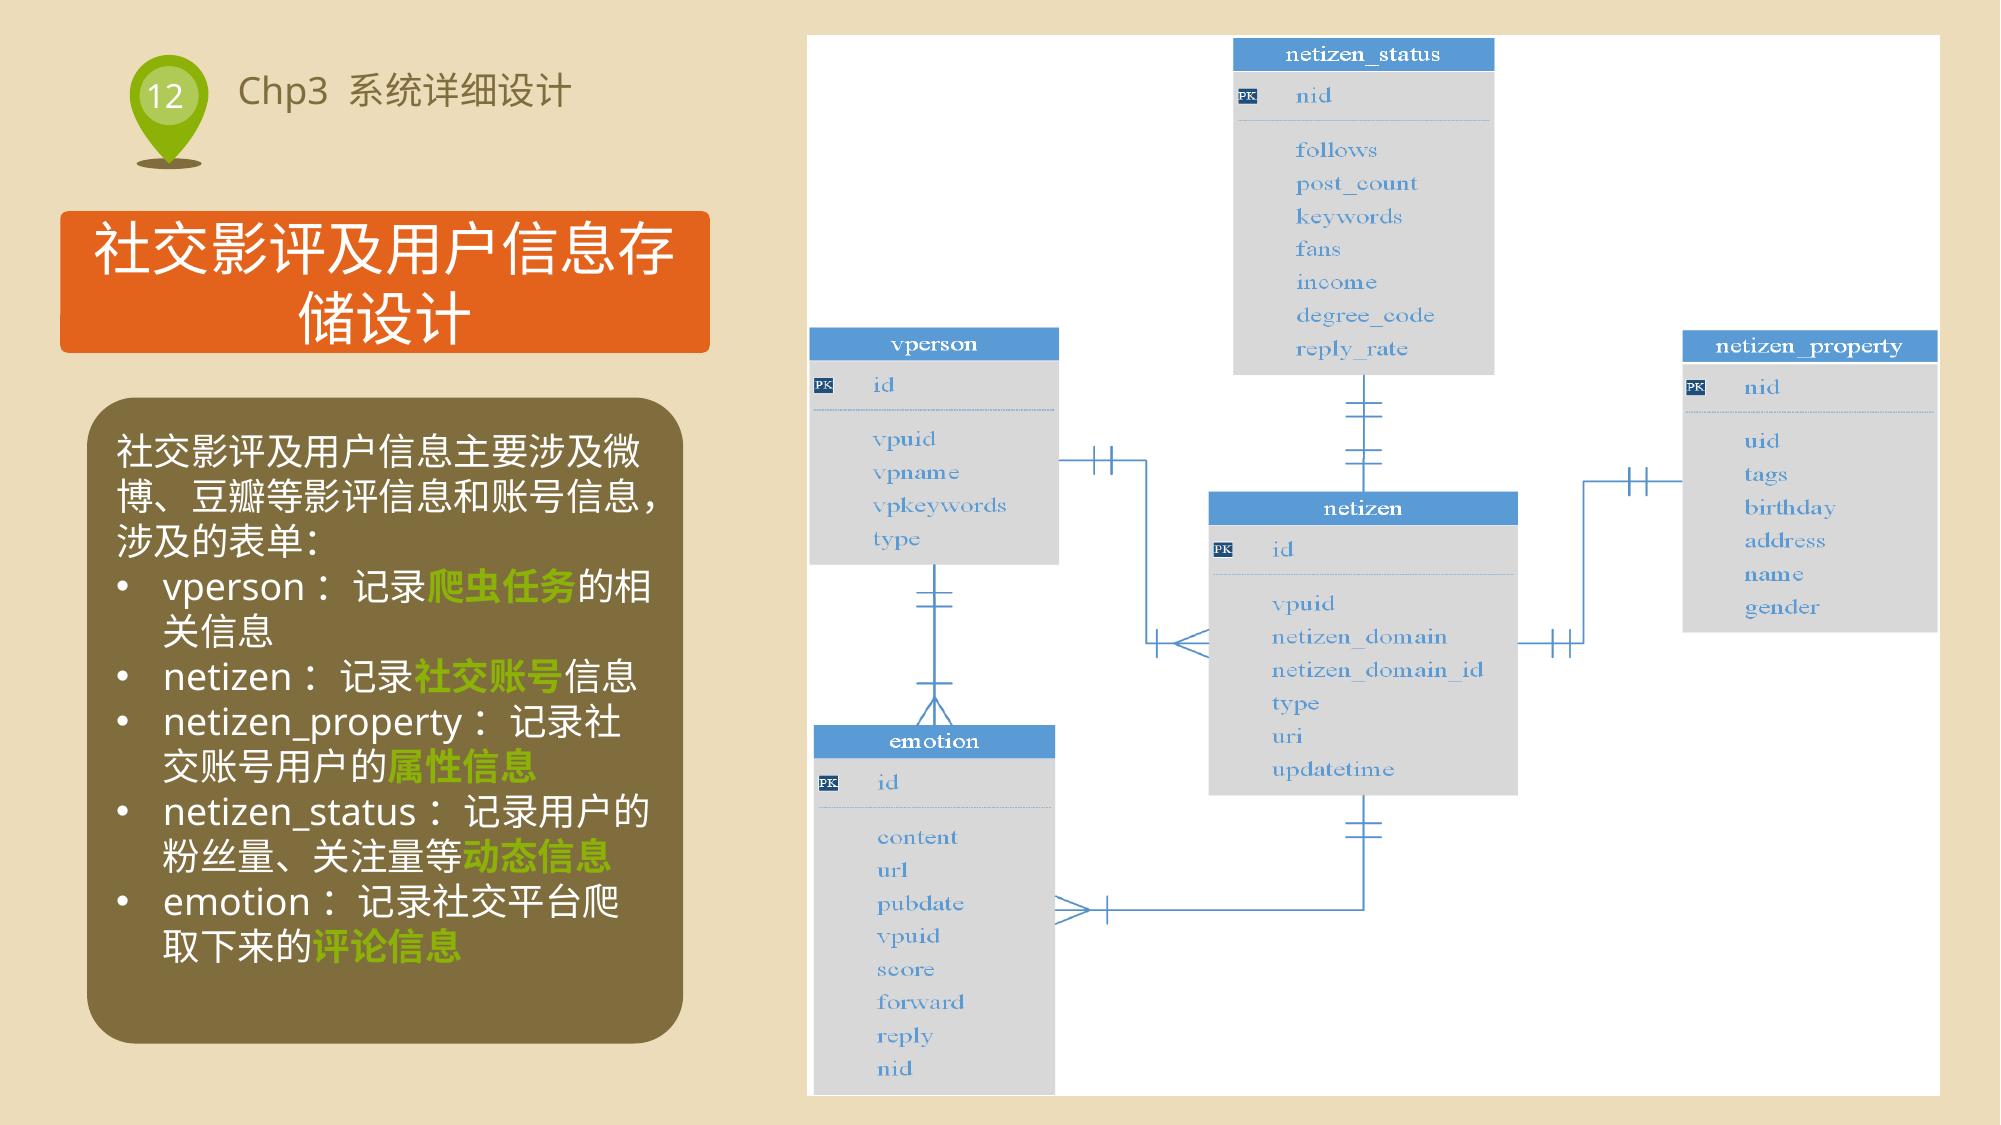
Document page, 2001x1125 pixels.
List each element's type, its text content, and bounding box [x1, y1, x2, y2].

picture [807, 35, 1940, 1096]
text_box 社交影评及用户信息存储设计 [59, 210, 711, 354]
text_box 社交影评及用户信息主要涉及微博、豆瓣等影评信息和账号信息，涉及的表单： vperson：记录爬虫任务的相关信息 netizen：记录社交账号信息 netizen_property：记录社交账号用户的属性信息 netizen_status：记录用户的粉丝量、关注量等动态信息 emotion：记录社交平台爬取下来的评论信息 [86, 396, 685, 1045]
